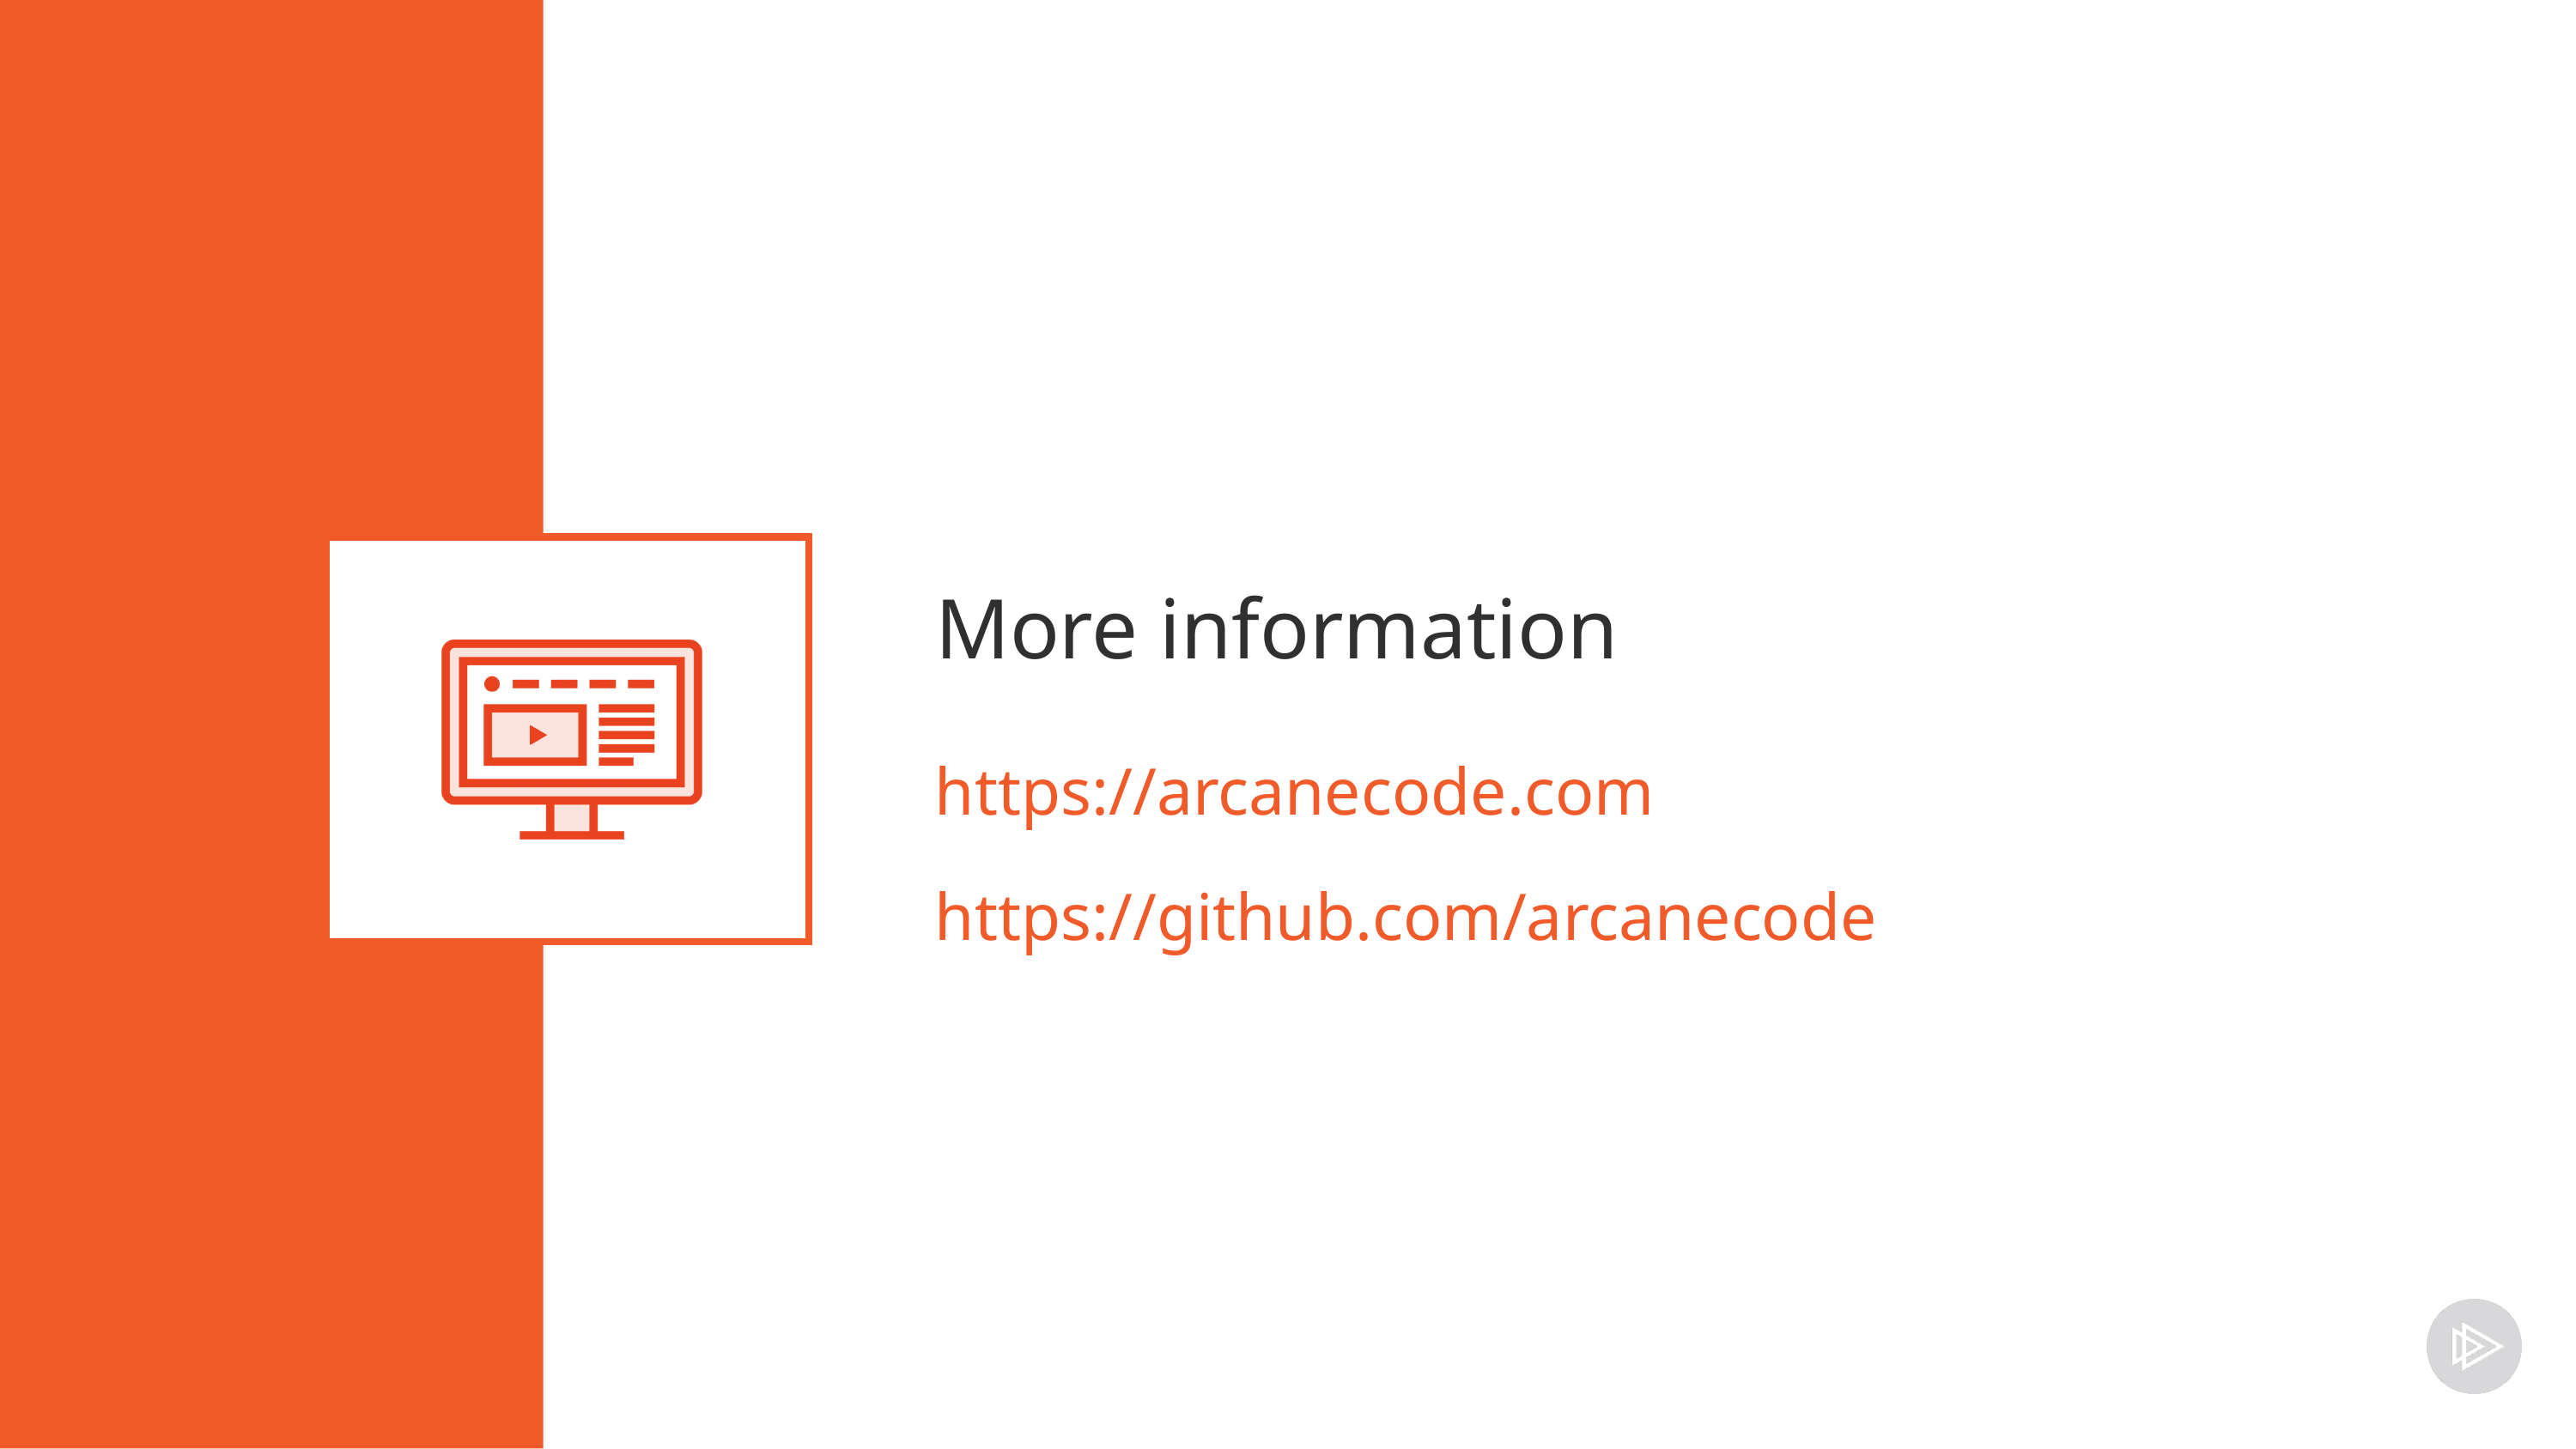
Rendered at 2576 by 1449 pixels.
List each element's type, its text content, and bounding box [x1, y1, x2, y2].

list https://arcanecode.com https://github.com/arcanecode [922, 705, 1960, 1093]
picture [439, 637, 705, 842]
text_box [568, 661, 698, 791]
title More information [922, 537, 1722, 683]
